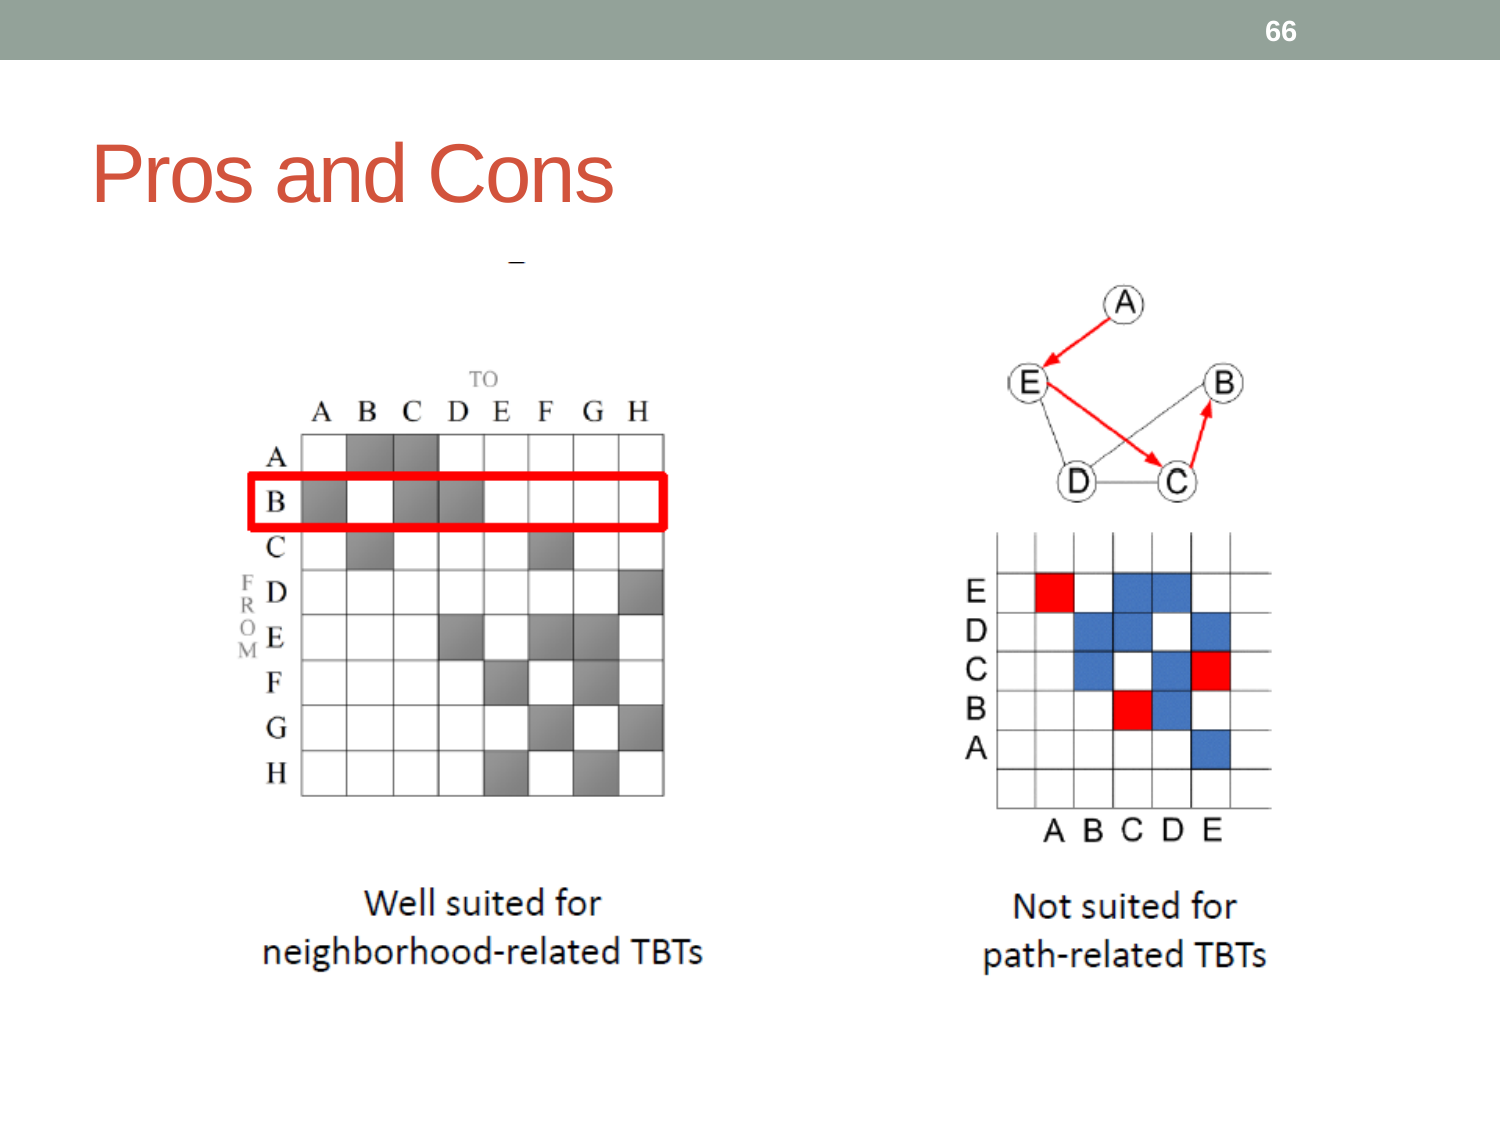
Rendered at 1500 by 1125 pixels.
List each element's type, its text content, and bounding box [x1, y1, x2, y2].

picture [99, 262, 1322, 1005]
slide_number 66 [1250, 3, 1425, 57]
title Pros and Cons [75, 87, 1425, 250]
